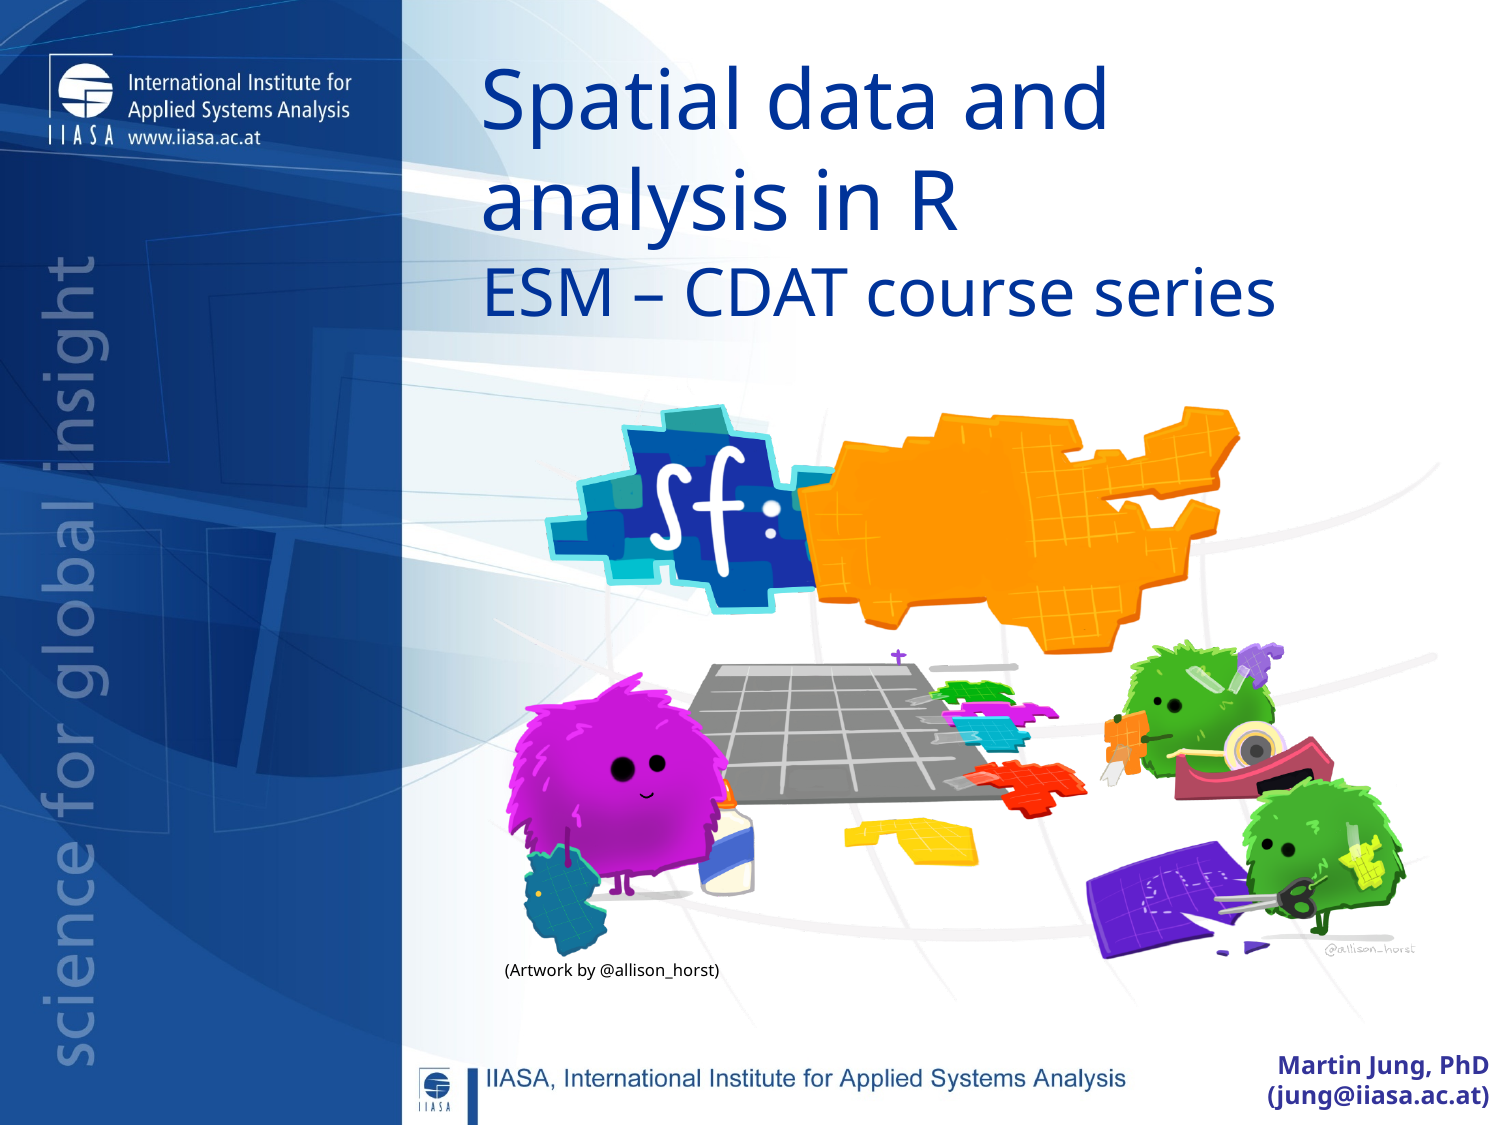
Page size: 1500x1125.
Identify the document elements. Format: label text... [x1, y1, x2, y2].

text_box Martin Jung, PhD (jung@iiasa.ac.at) [1091, 1087, 1500, 1118]
title Spatial data and analysis in R [405, 25, 1494, 268]
picture [0, 0, 1500, 1125]
subtitle ESM – CDAT course series [406, 249, 1494, 336]
